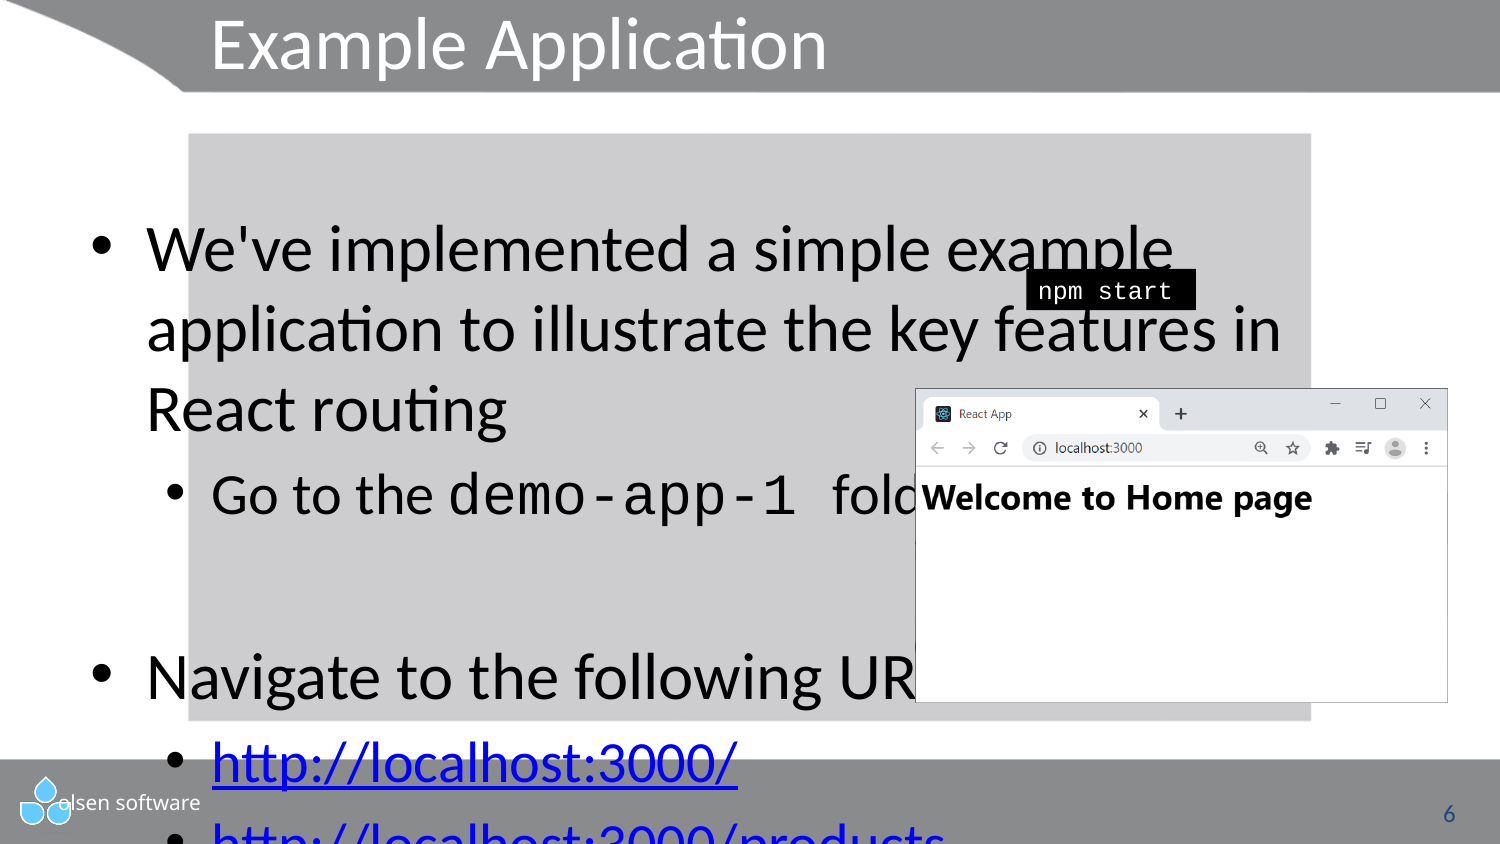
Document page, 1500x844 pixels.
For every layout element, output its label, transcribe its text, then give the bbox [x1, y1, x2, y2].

picture [0, 0, 1500, 844]
list We've implemented a simple example application to illustrate the key features in React routing Go to the demo-app-1 folder and run Navigate to the following URLs: http://localhost:3000/ http://localhost:3000/products http://localhost:3000/about http://localhost:3000/contact [75, 196, 1425, 754]
text_box npm start [1026, 268, 1196, 311]
title Example Application [186, 0, 1425, 79]
text_box 6 [1406, 759, 1493, 835]
